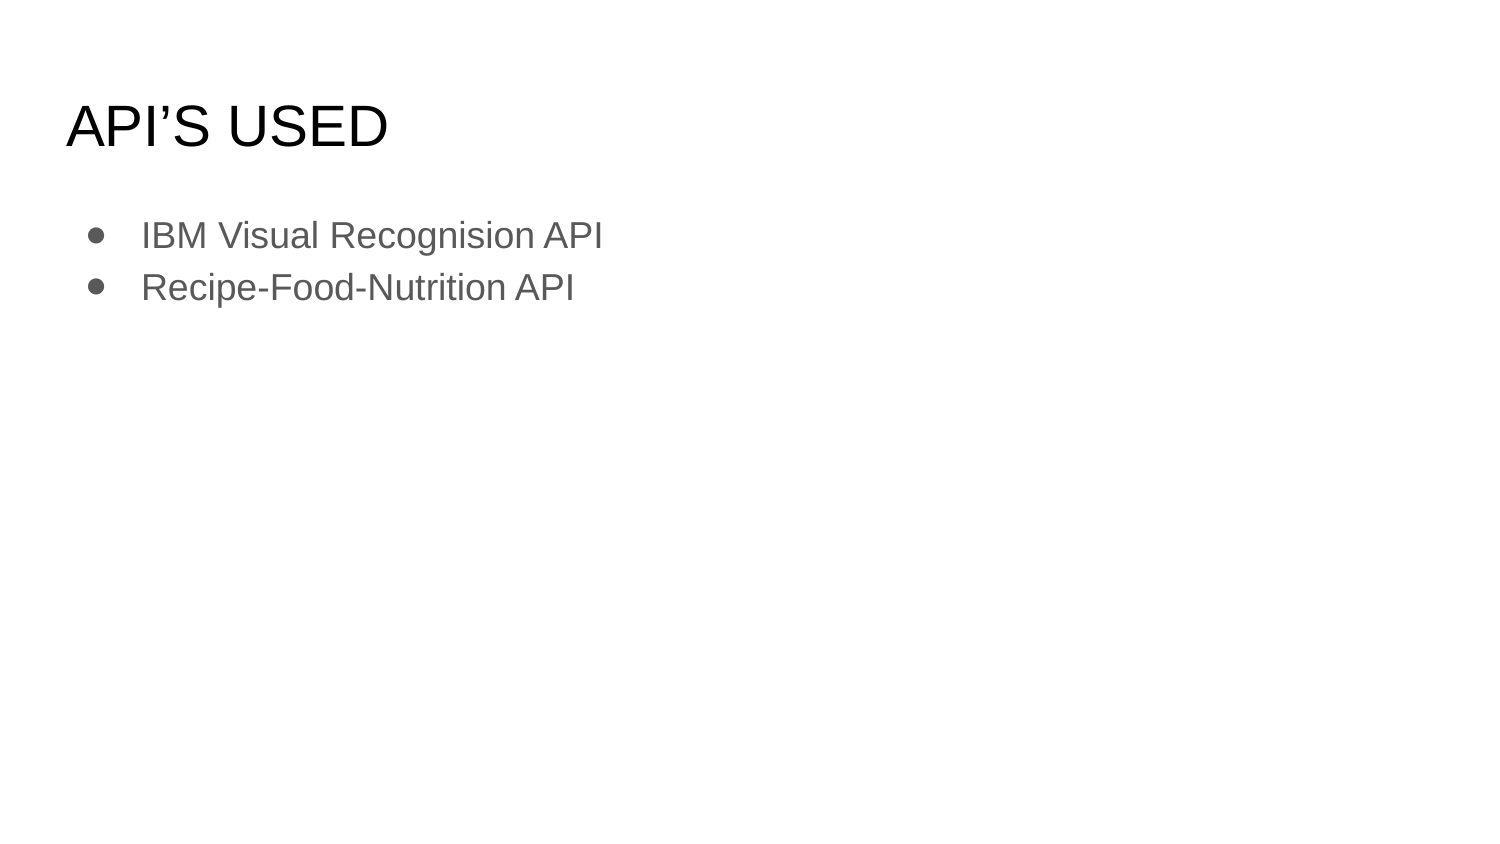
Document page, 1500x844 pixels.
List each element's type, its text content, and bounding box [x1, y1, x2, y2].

list IBM Visual Recognision API Recipe-Food-Nutrition API [51, 189, 1449, 750]
title API’S USED [51, 72, 1449, 167]
